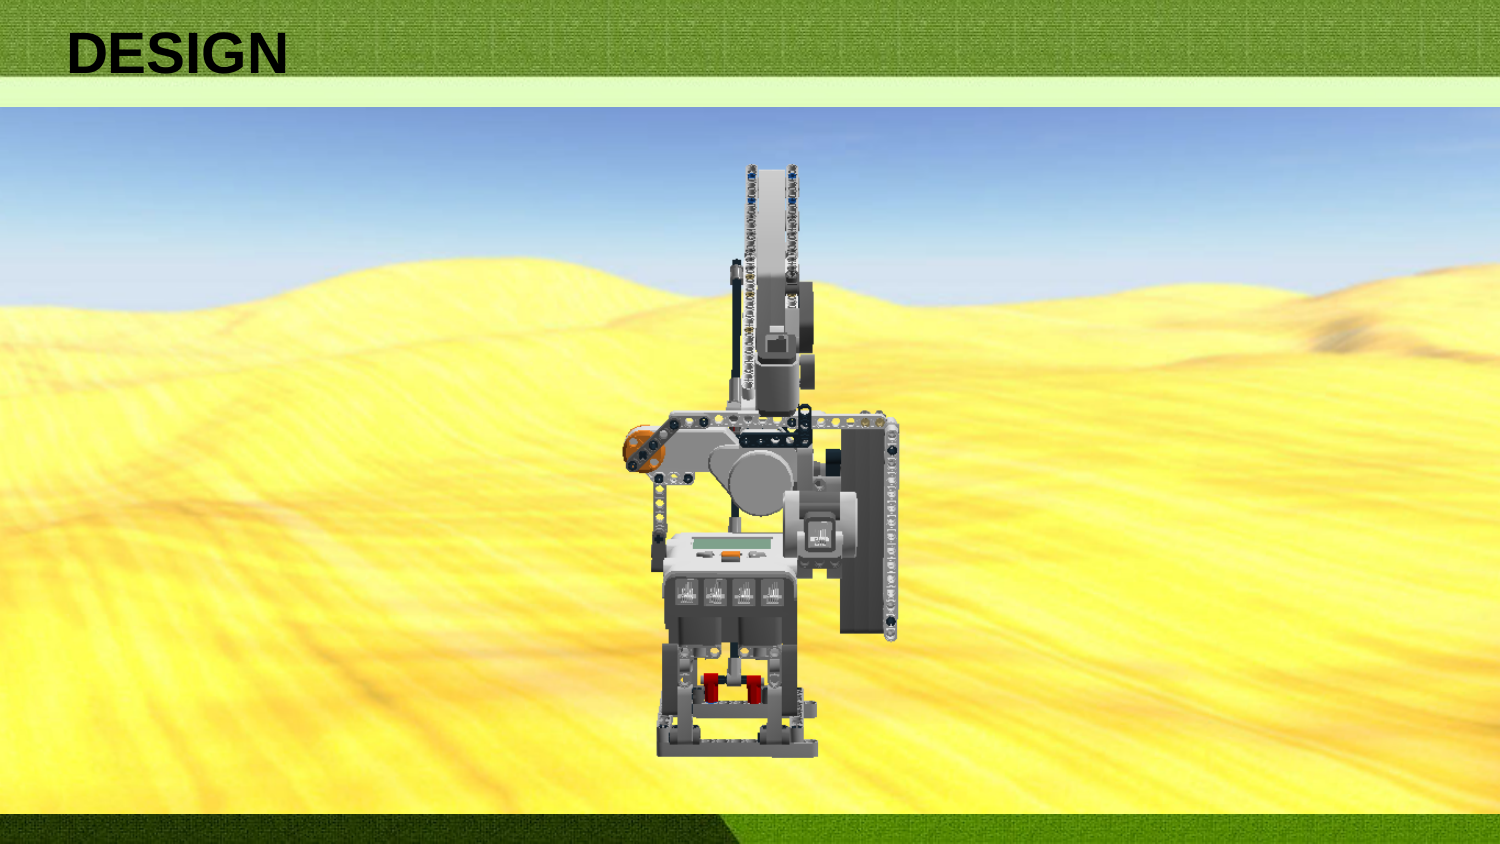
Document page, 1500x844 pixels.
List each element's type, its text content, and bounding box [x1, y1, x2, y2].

picture [0, 0, 1500, 844]
title DESIGN [51, 0, 1449, 94]
